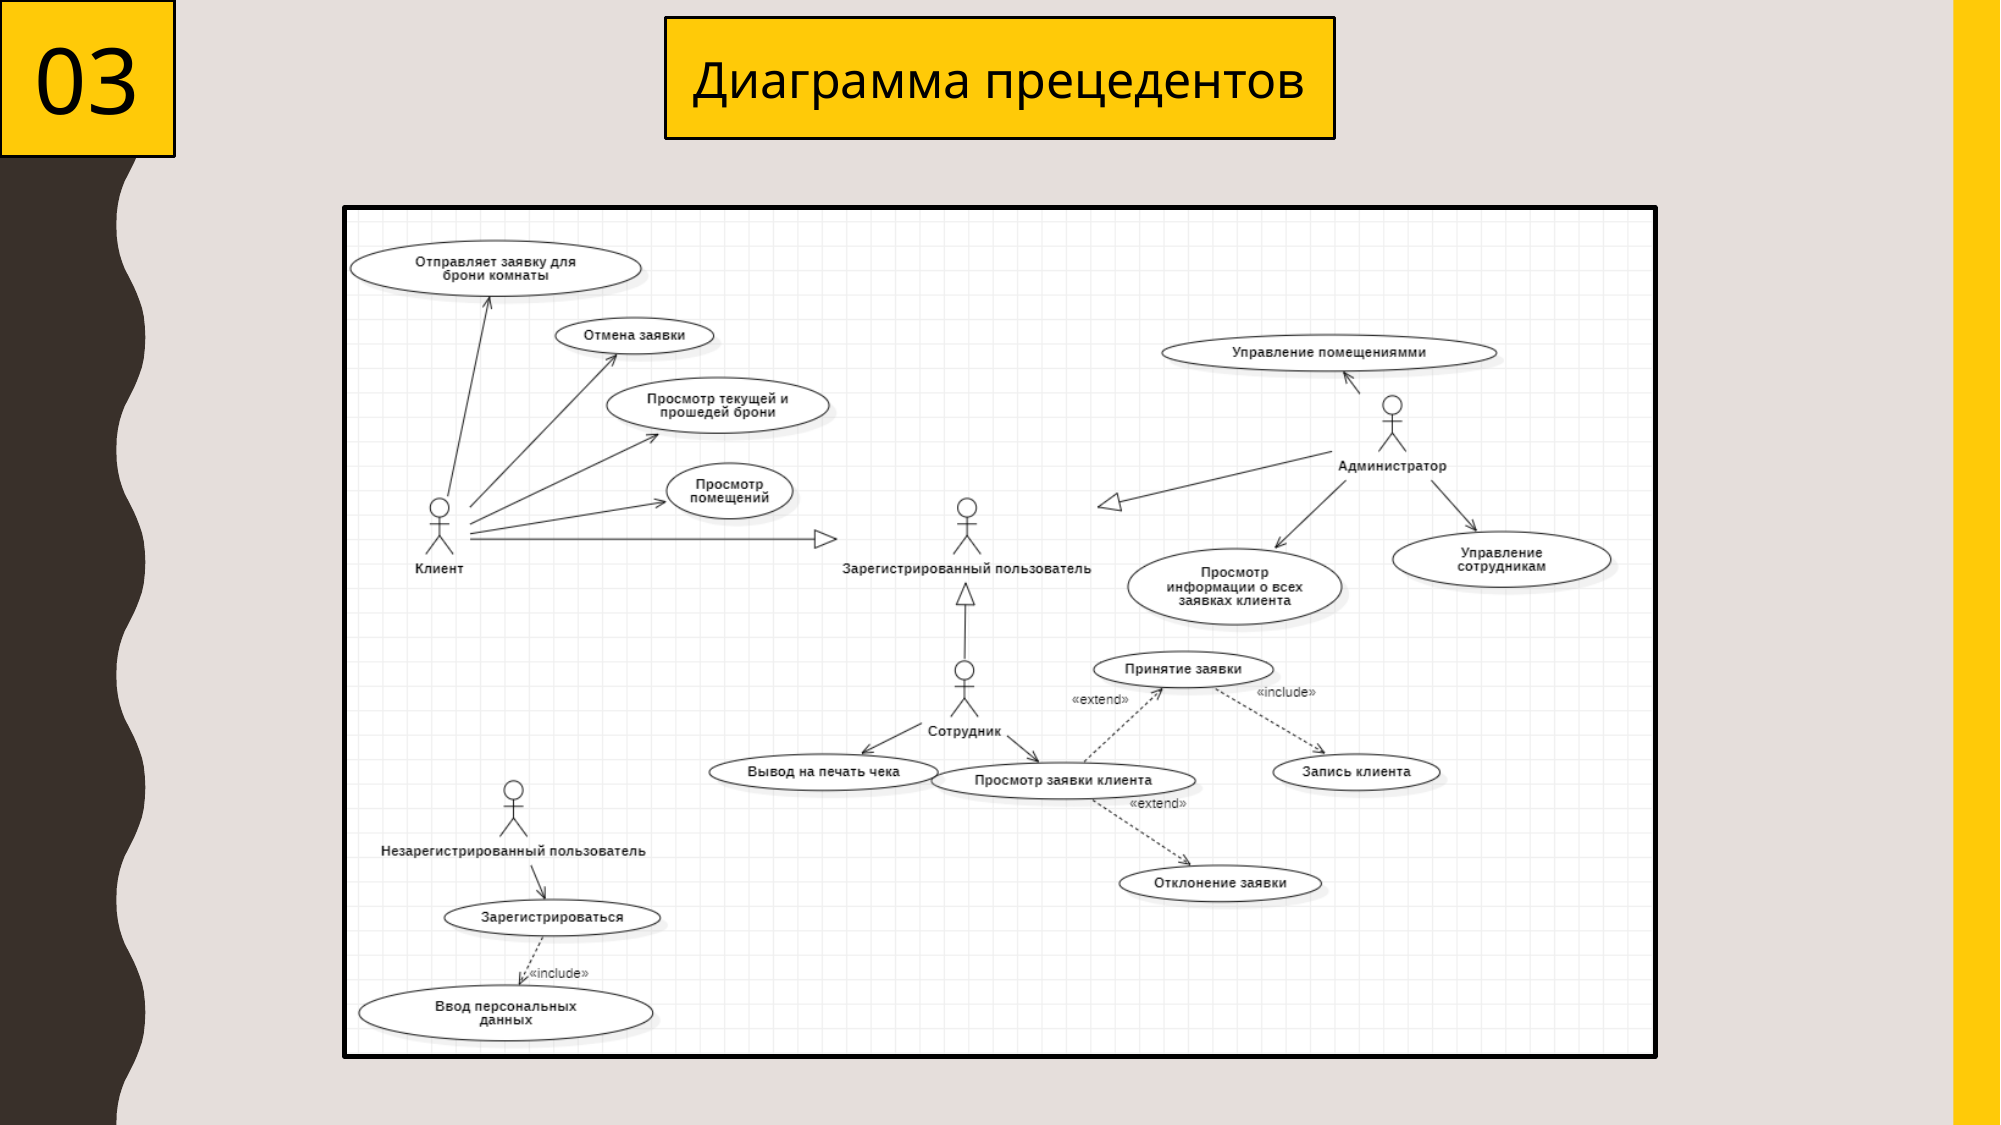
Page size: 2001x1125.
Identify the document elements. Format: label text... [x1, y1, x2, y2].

picture [346, 209, 1653, 1055]
text_box 03 [0, 0, 176, 157]
text_box Диаграмма прецедентов [665, 16, 1335, 140]
